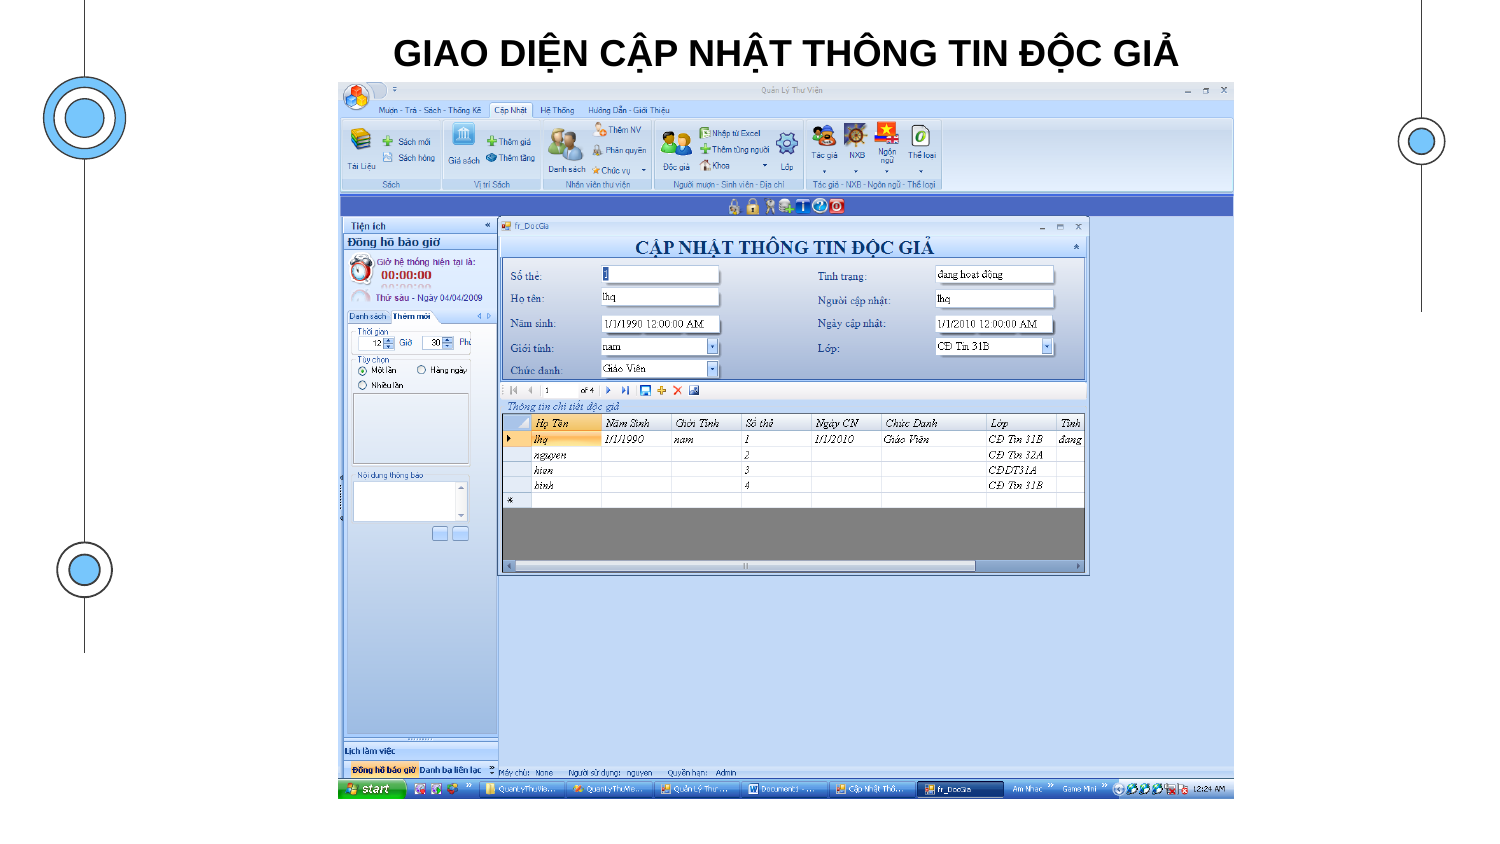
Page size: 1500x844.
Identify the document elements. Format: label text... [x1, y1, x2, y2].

text_box GIAO DIỆN CẬP NHẬT THÔNG TIN ĐỘC GIẢ [378, 21, 1252, 82]
picture [338, 81, 1235, 799]
